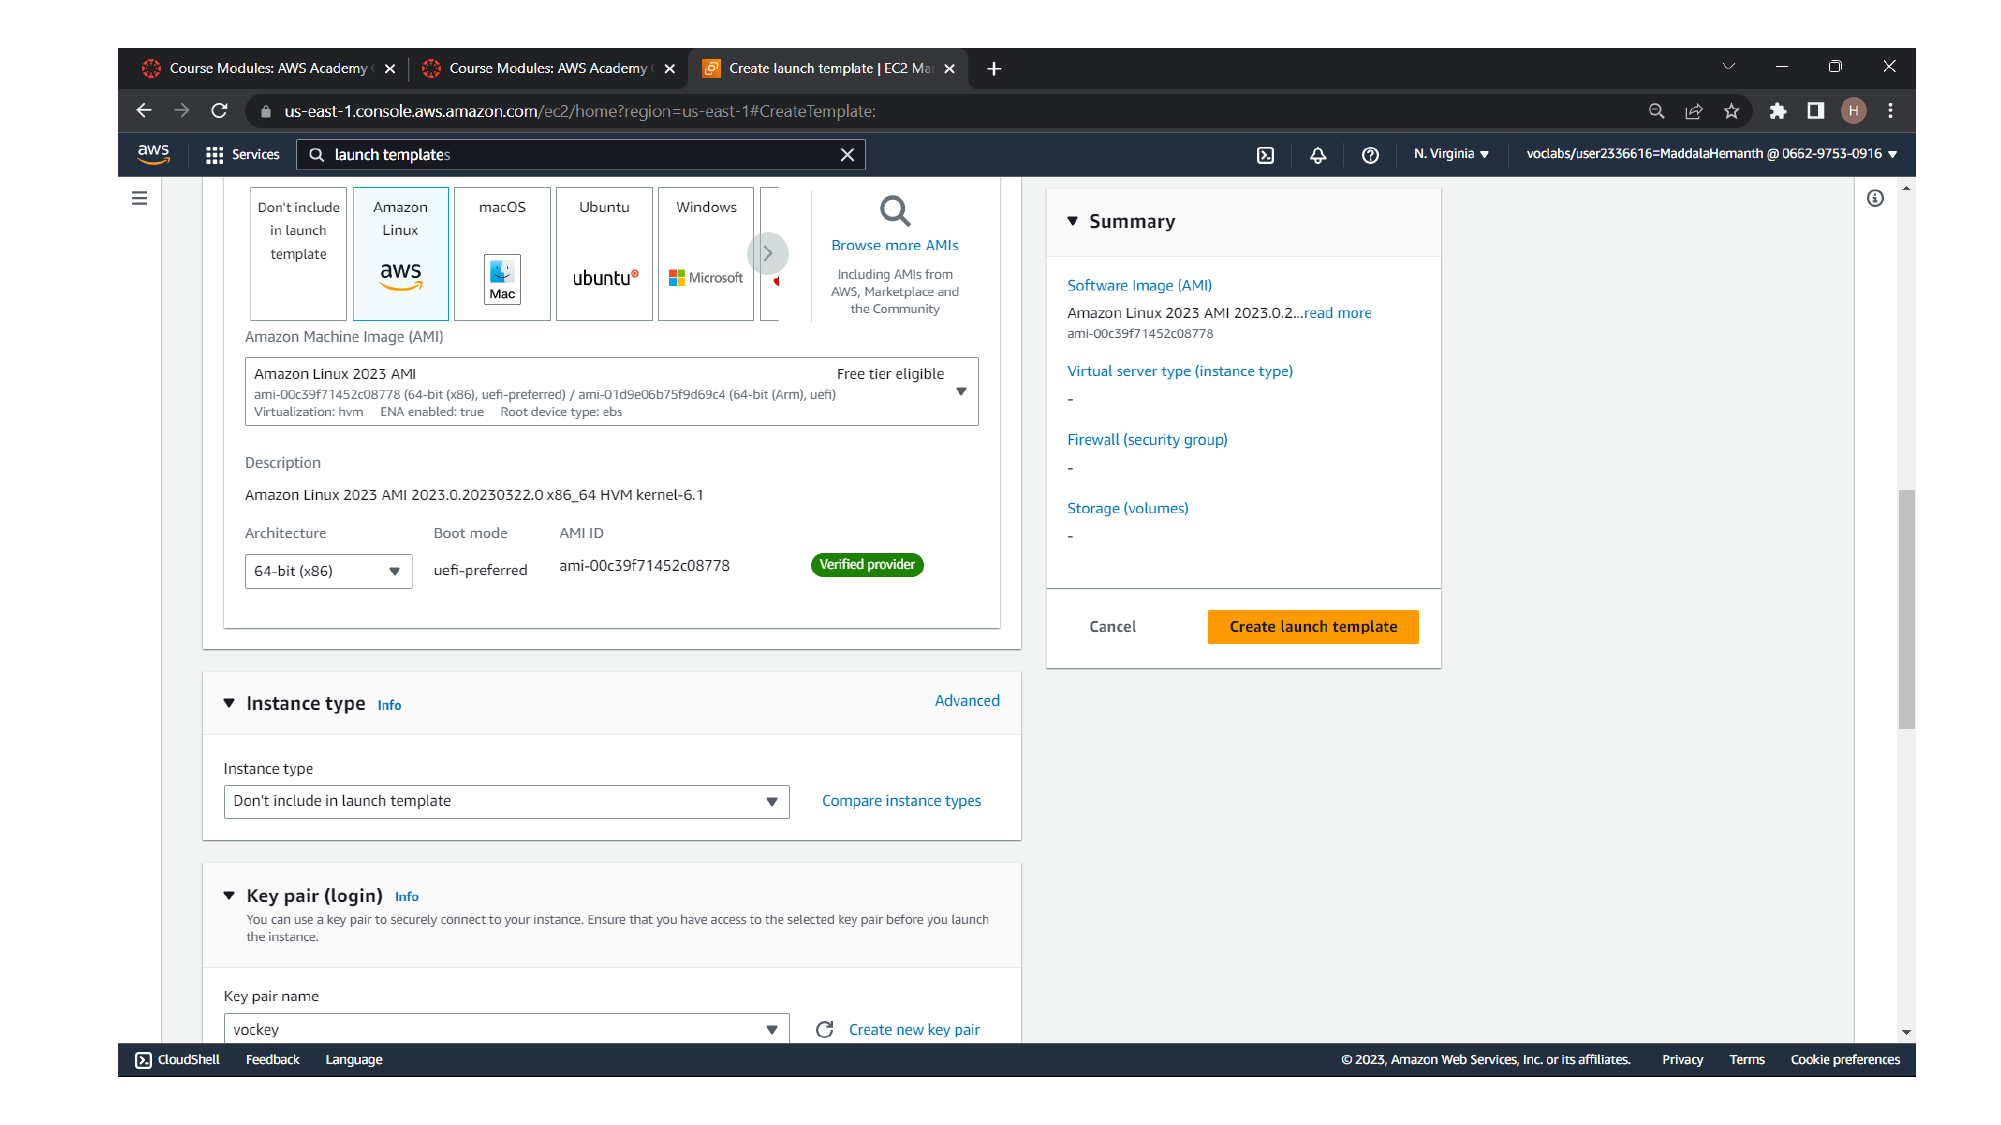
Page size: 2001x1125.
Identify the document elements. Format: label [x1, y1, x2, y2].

picture [118, 48, 1917, 1077]
